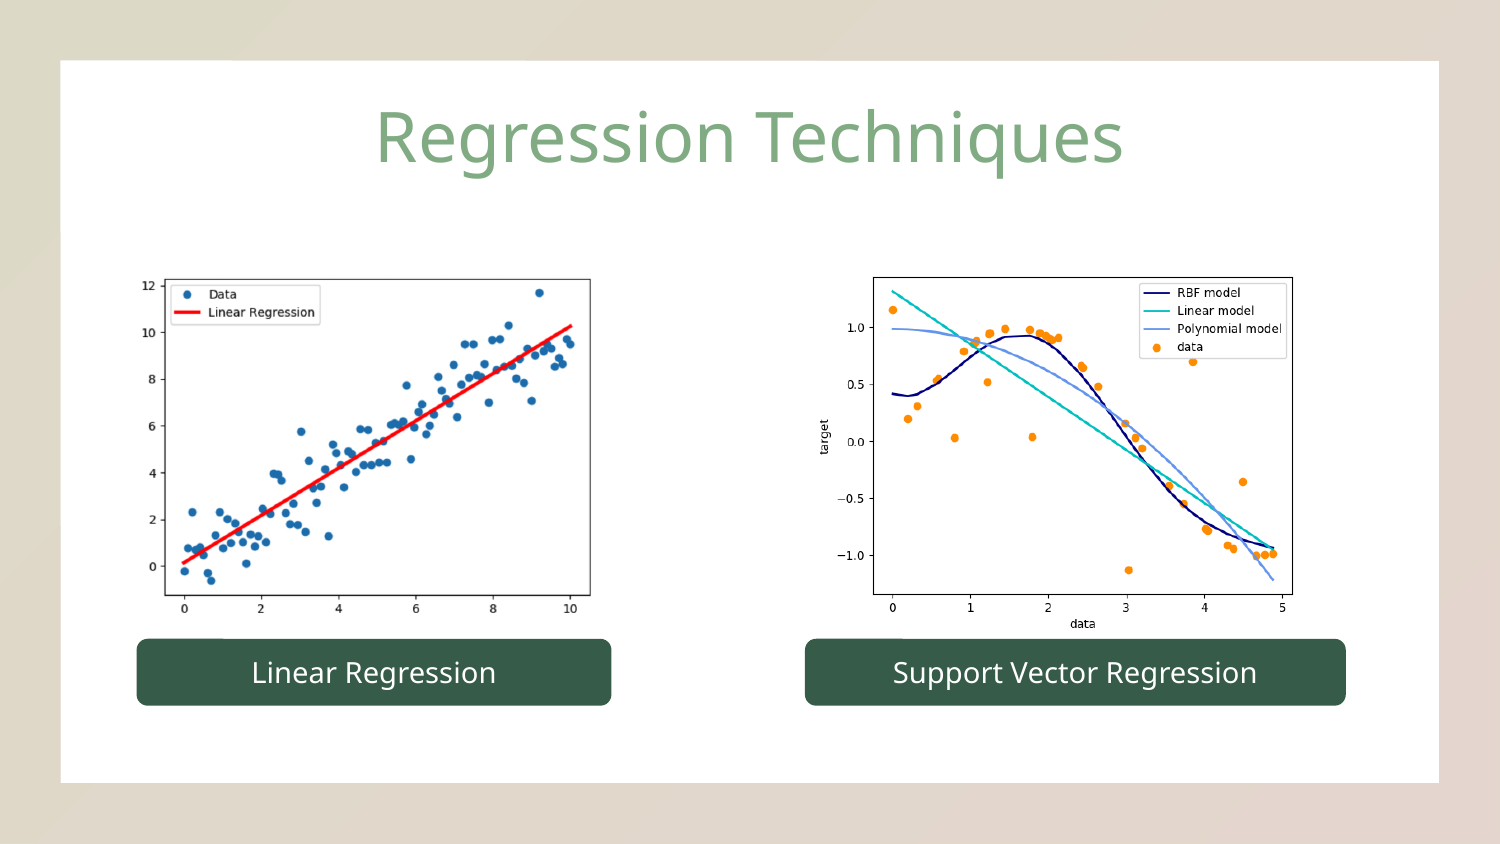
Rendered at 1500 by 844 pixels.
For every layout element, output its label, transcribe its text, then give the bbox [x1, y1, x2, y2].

title Regression Techniques [0, 96, 1500, 184]
text_box Support Vector Regression [804, 647, 1346, 706]
picture [136, 263, 612, 629]
text_box Linear Regression [136, 638, 612, 706]
picture [804, 273, 1347, 640]
